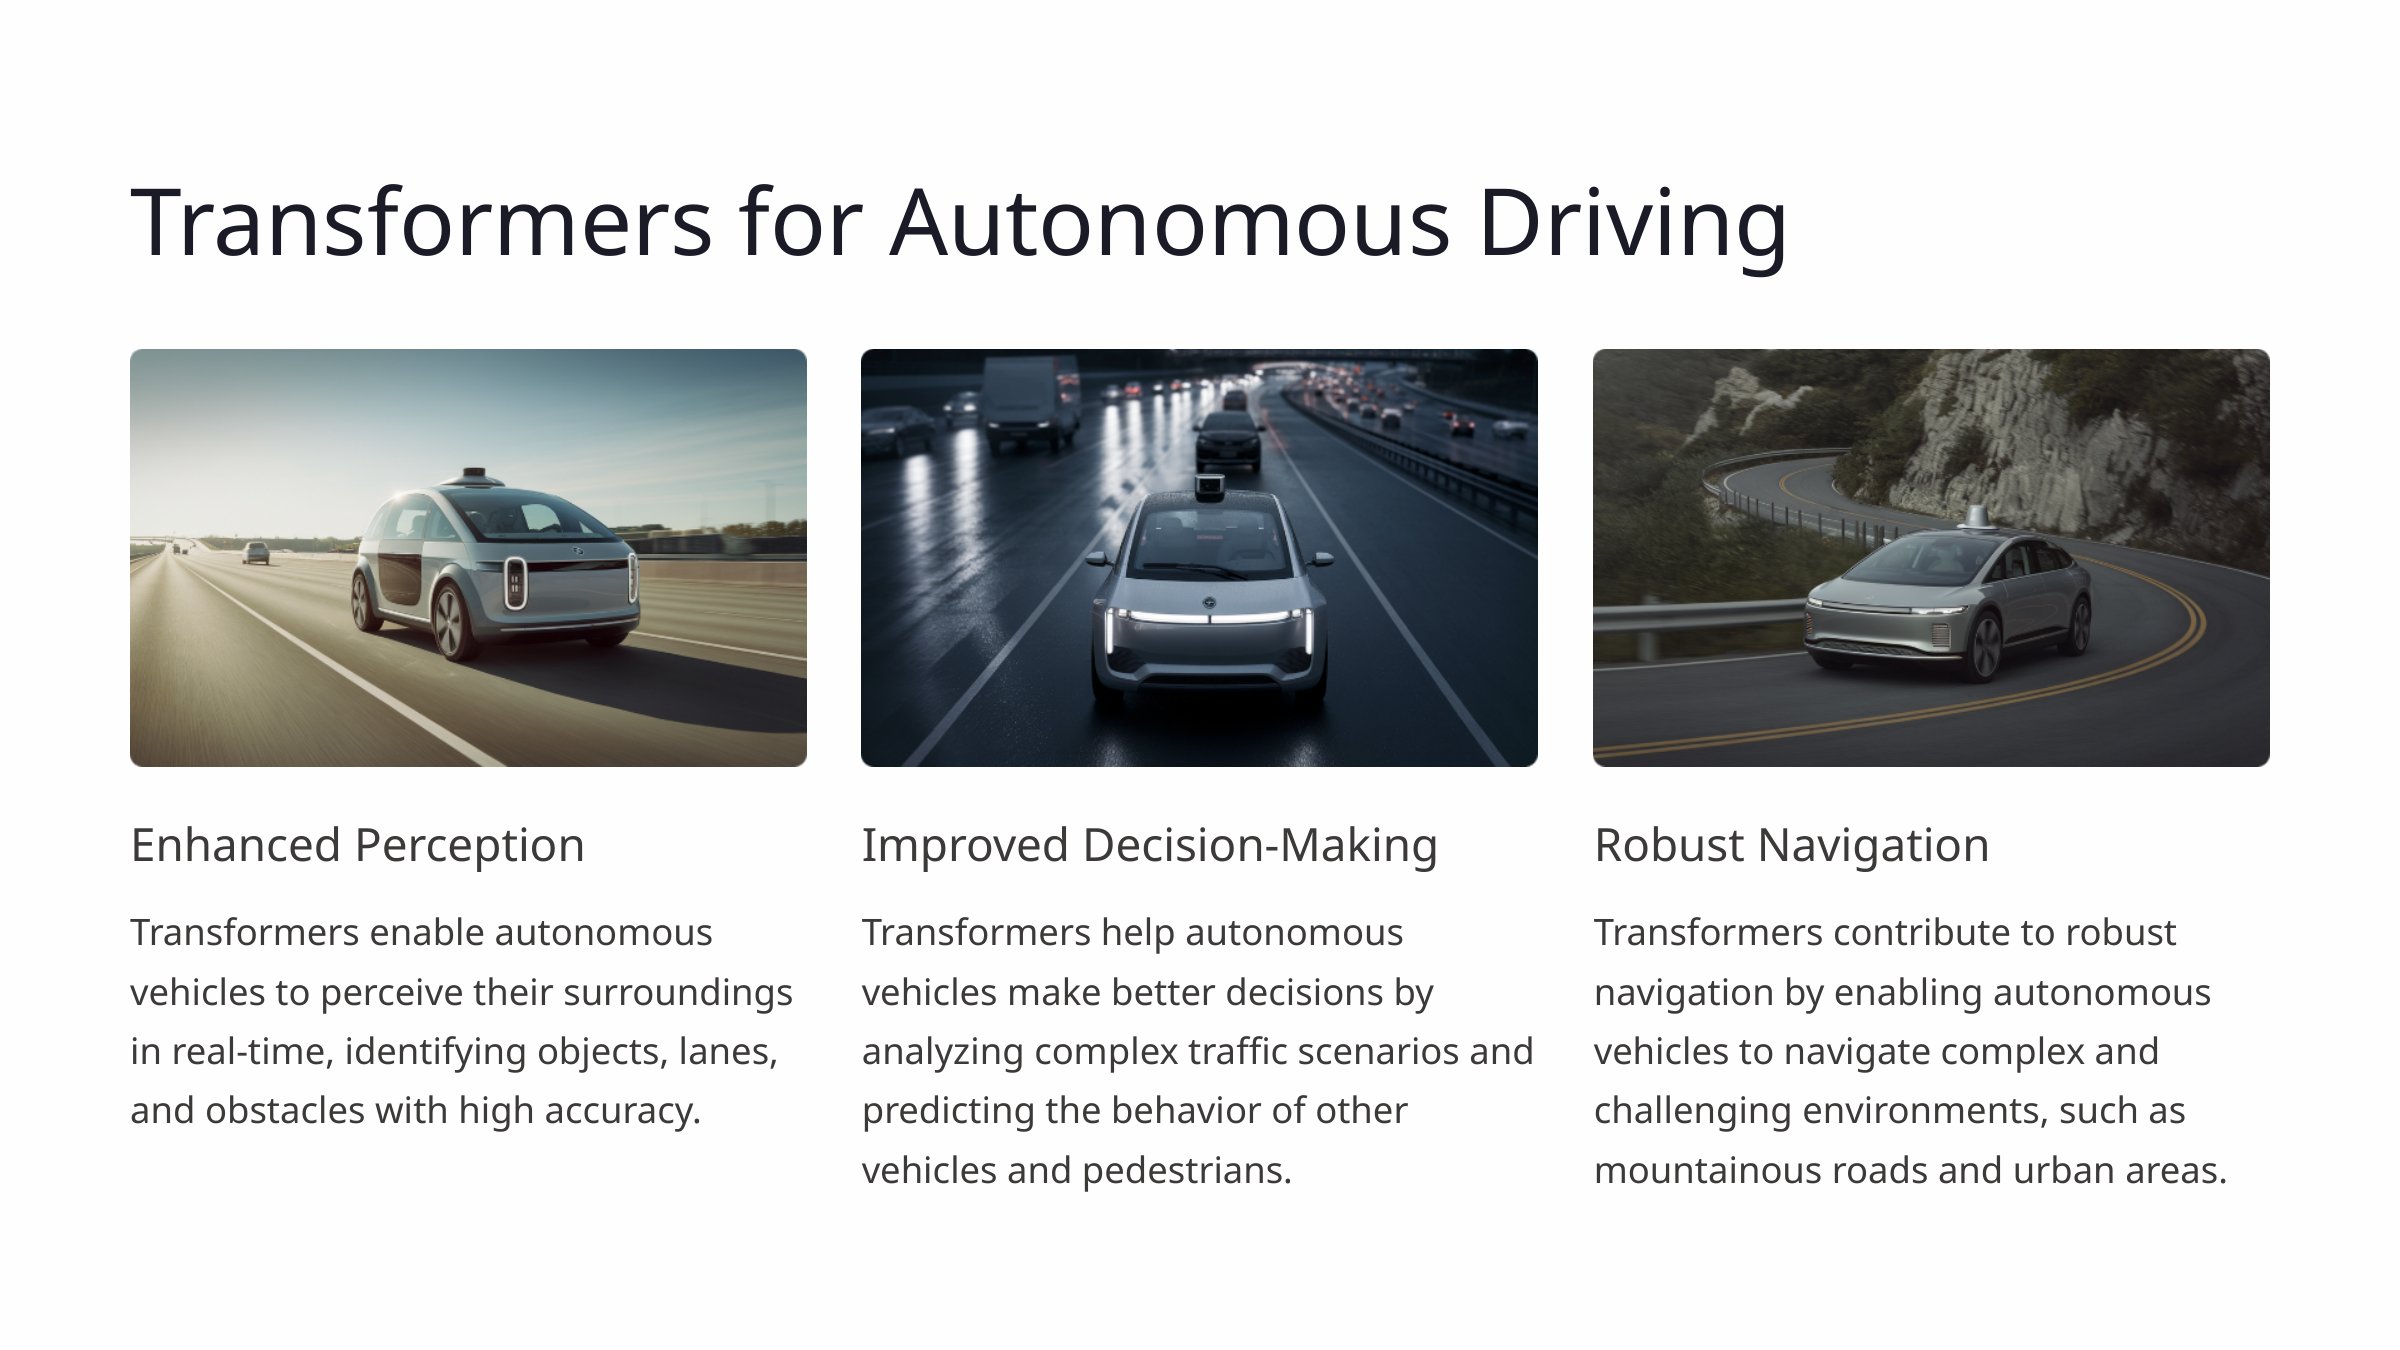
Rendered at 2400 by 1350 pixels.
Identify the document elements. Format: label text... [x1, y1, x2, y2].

picture [130, 349, 807, 767]
picture [1593, 349, 2270, 767]
text_box Transformers contribute to robust navigation by enabling autonomous vehicles to navigate complex and challenging environments, such as mountainous roads and urban areas. [1593, 893, 2270, 1192]
text_box Transformers for Autonomous Driving [130, 158, 1734, 275]
picture [861, 349, 1538, 767]
text_box Robust Navigation [1593, 813, 2059, 872]
text_box Enhanced Perception [130, 813, 596, 872]
text_box Improved Decision-Making [861, 813, 1439, 872]
text_box Transformers help autonomous vehicles make better decisions by analyzing complex traffic scenarios and predicting the behavior of other vehicles and pedestrians. [861, 893, 1538, 1192]
text_box Transformers enable autonomous vehicles to perceive their surroundings in real-time, identifying objects, lanes, and obstacles with high accuracy. [130, 893, 807, 1132]
